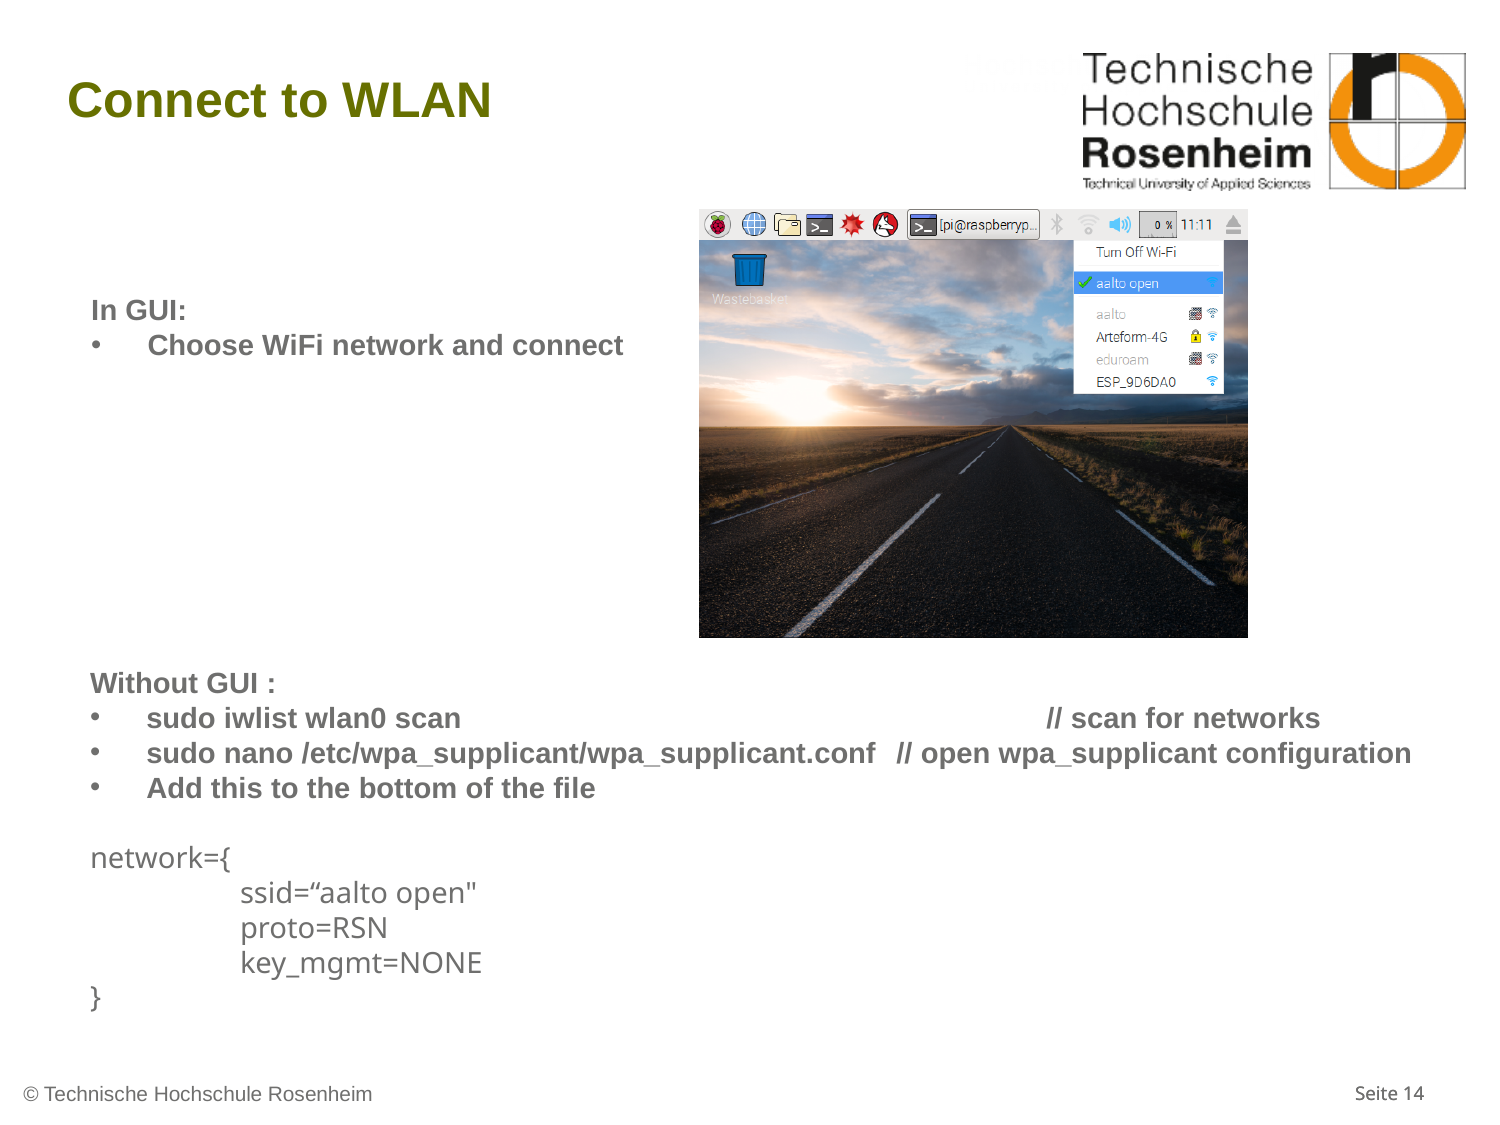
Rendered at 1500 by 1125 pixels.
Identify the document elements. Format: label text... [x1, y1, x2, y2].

text_box Without GUI : sudo iwlist wlan0 scan // scan for networks sudo nano /etc/wpa_supplicant/wpa_supplicant.conf // open wpa_supplicant configuration Add this to the bottom of the file network={ ssid=“aalto open" proto=RSN key_mgmt=NONE } [90, 664, 1463, 1084]
text_box In GUI: Choose WiFi network and connect [91, 291, 625, 362]
title Connect to WLAN [53, 59, 1050, 200]
picture [699, 209, 1248, 638]
picture [965, 53, 1466, 191]
